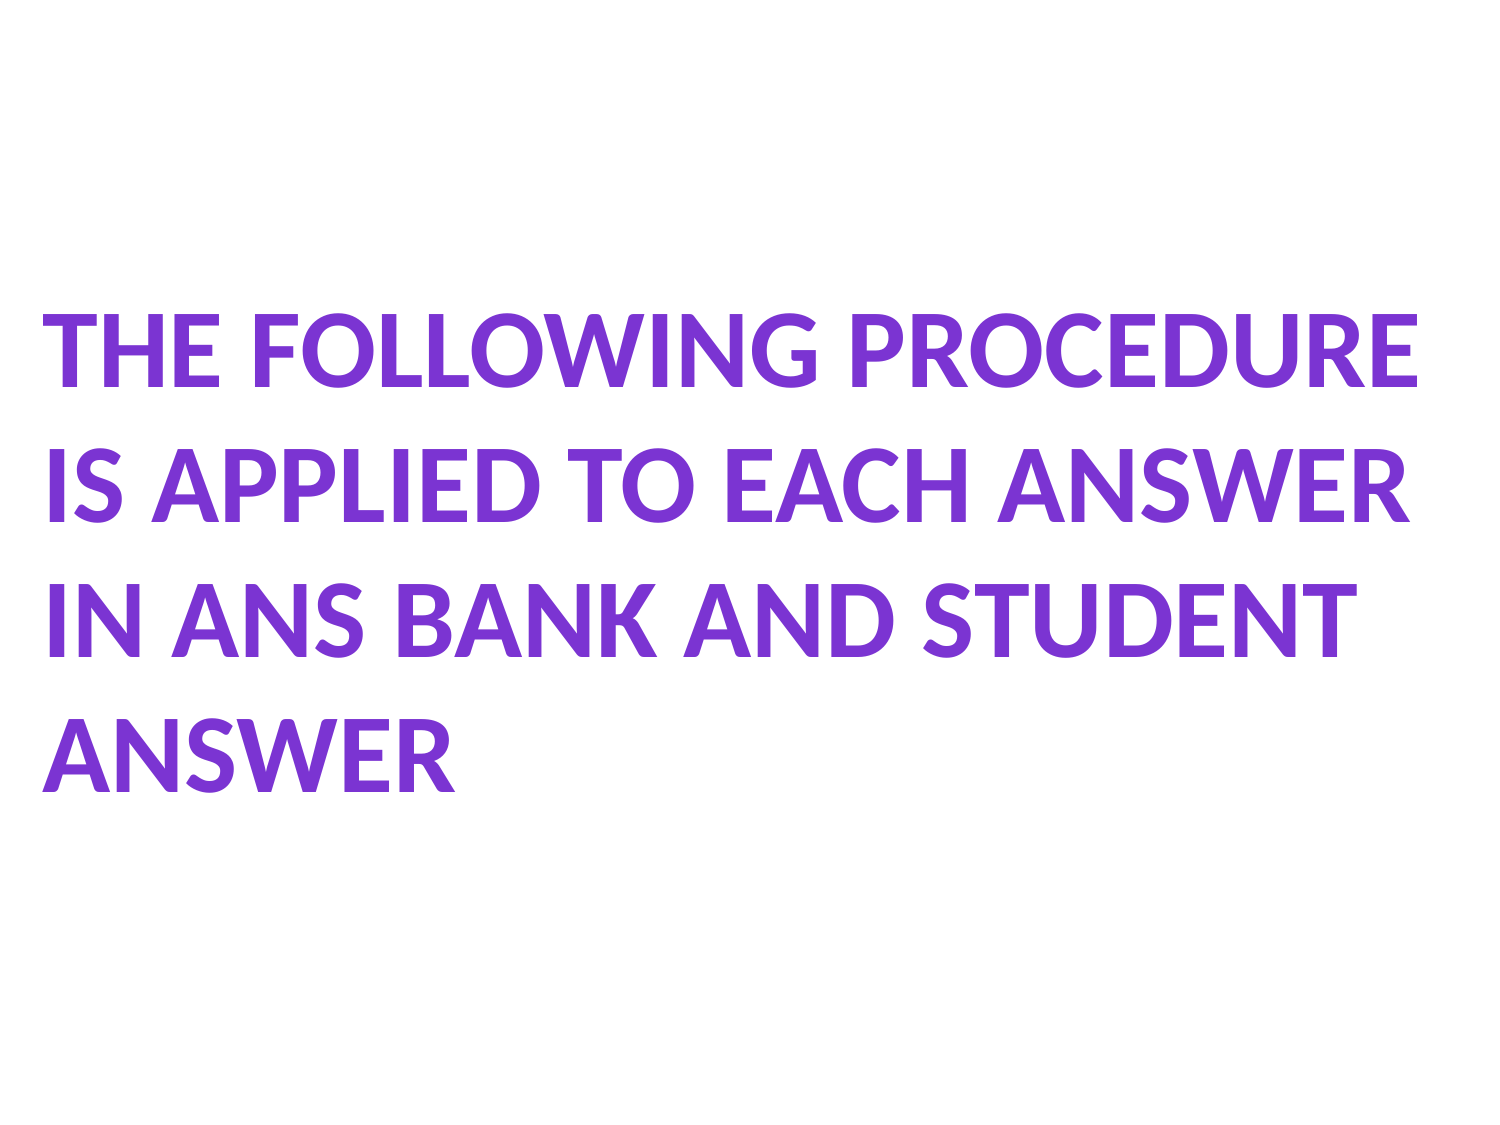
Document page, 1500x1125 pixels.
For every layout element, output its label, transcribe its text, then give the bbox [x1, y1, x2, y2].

text_box The following procedure Is applied to each answer in ans bank and student answer [27, 267, 1500, 823]
